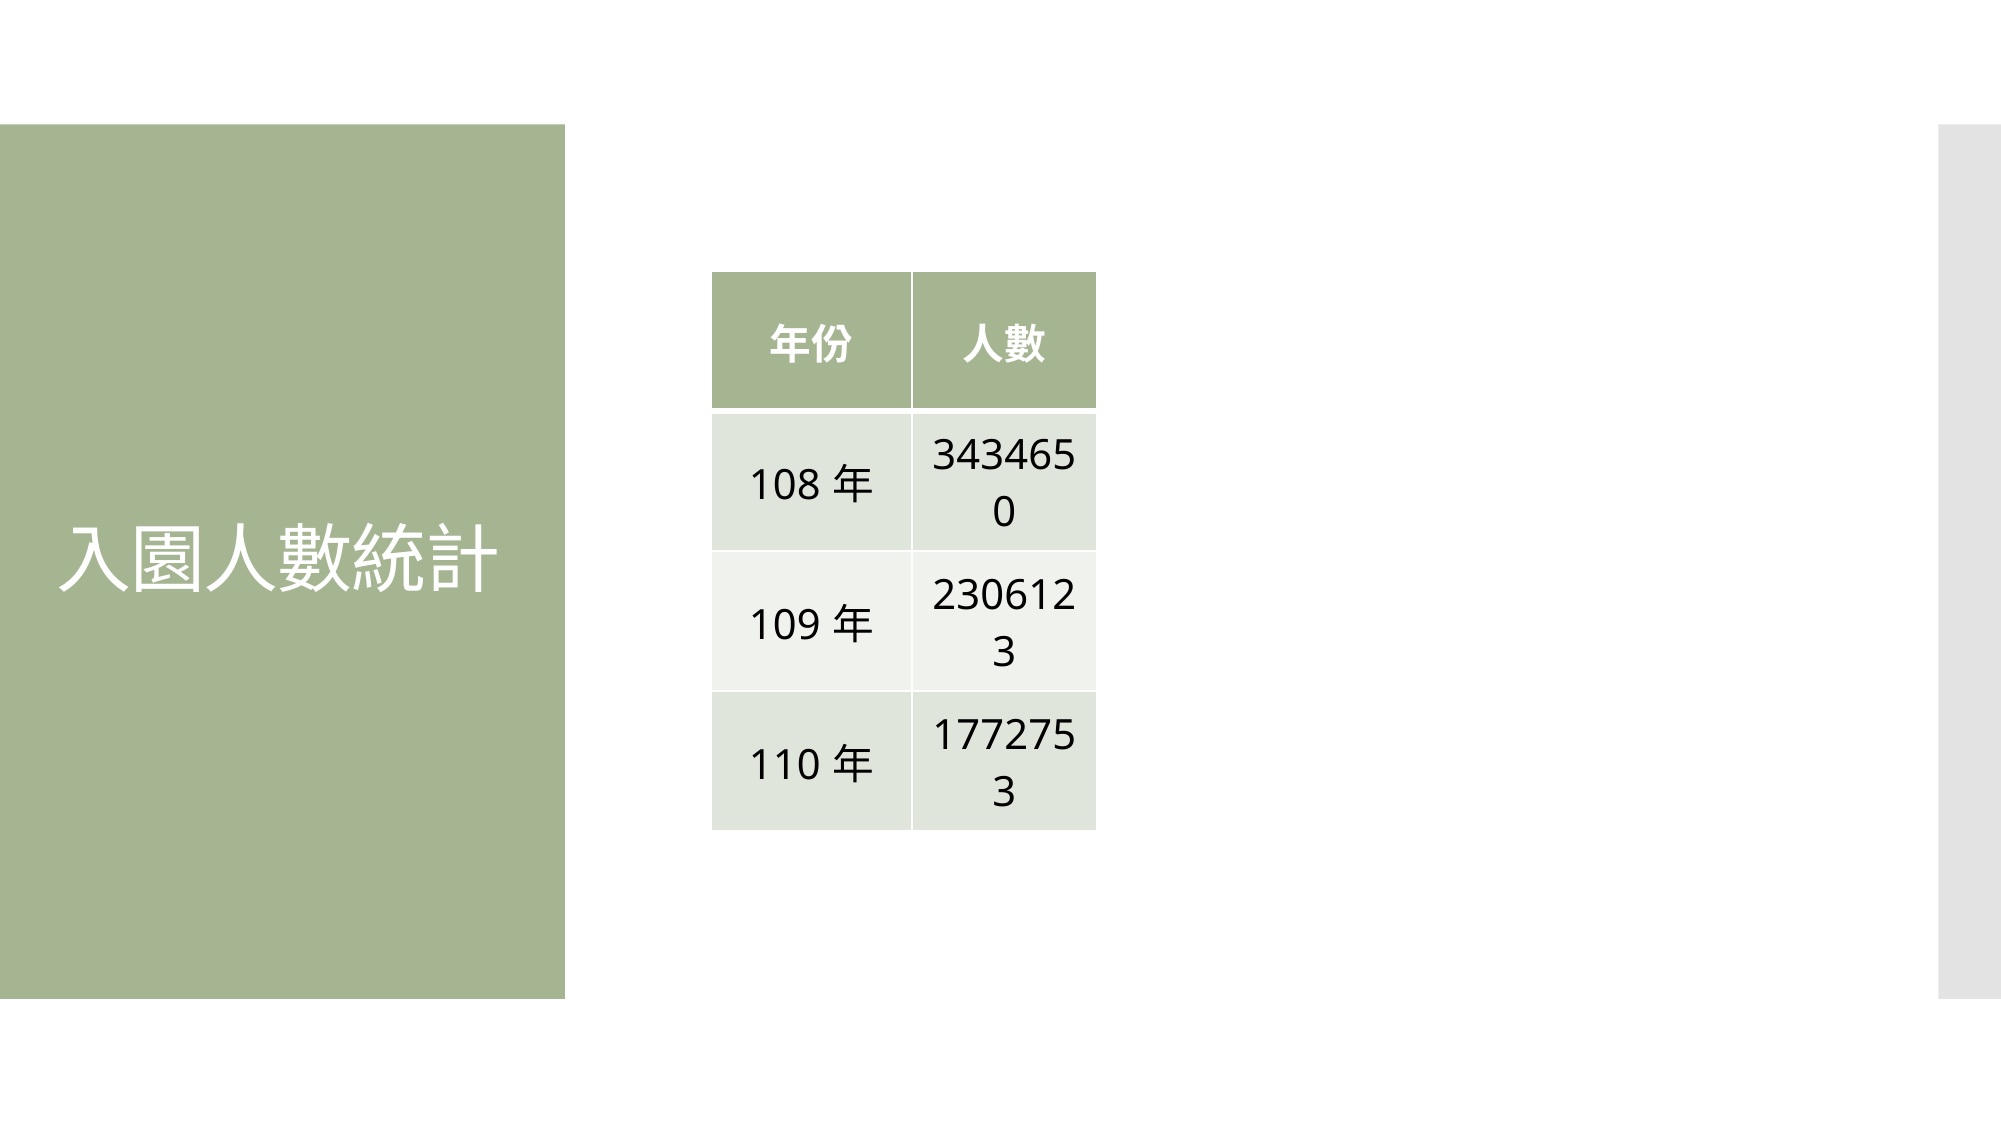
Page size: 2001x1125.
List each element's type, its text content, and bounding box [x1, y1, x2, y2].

table_cell 110年 [712, 692, 911, 830]
table_cell 3434650 [913, 414, 1096, 550]
title 入園人數統計 [41, 184, 525, 940]
table_cell 108年 [712, 414, 911, 550]
table_header 人數 [913, 272, 1096, 408]
table_cell 2306123 [913, 552, 1096, 690]
table_cell 109年 [712, 552, 911, 690]
table_header 年份 [712, 272, 911, 408]
table_cell 1772753 [913, 692, 1096, 830]
